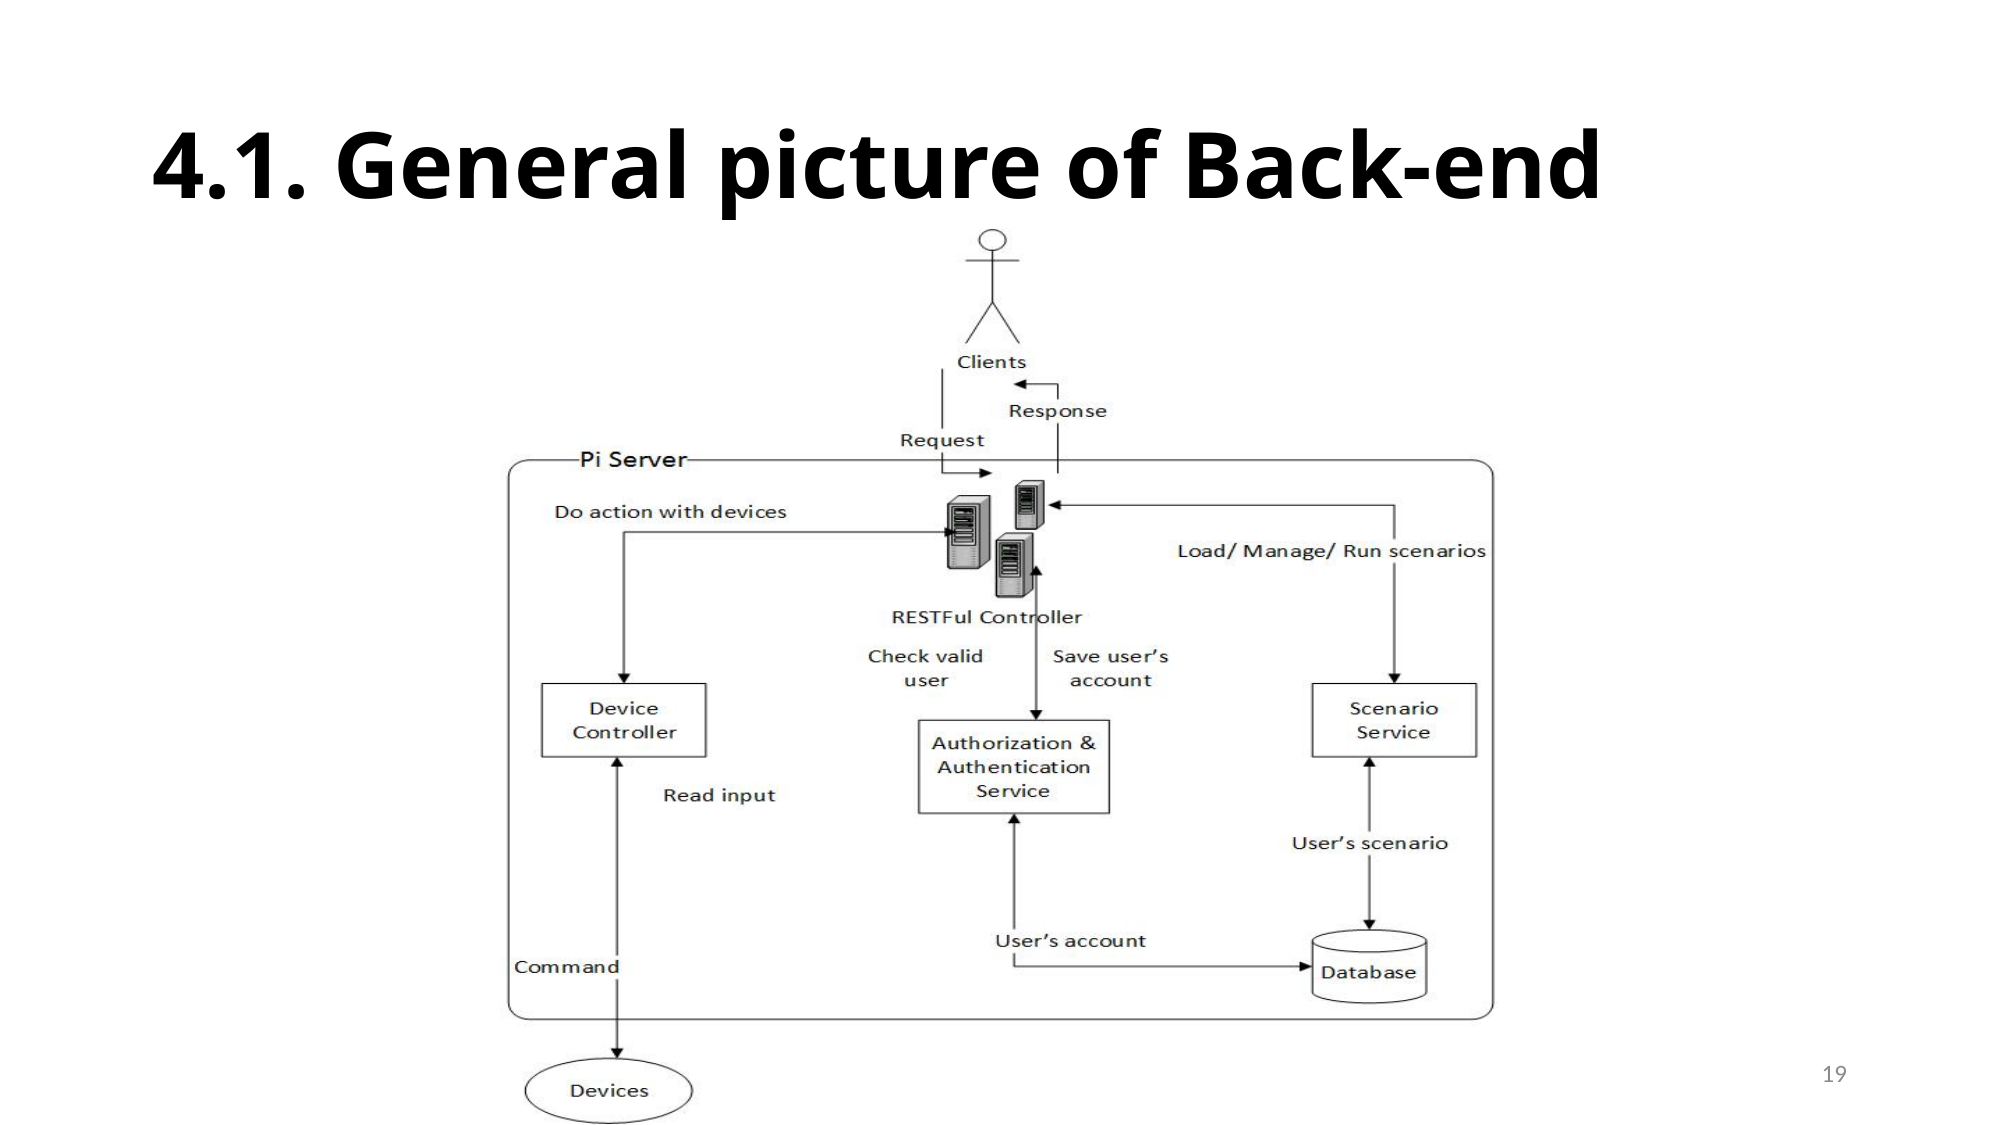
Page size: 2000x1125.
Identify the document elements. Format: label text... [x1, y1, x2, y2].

slide_number 19 [1499, 1042, 1863, 1103]
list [500, 228, 1499, 1125]
title 4.1. General picture of Back-end [137, 59, 1863, 278]
